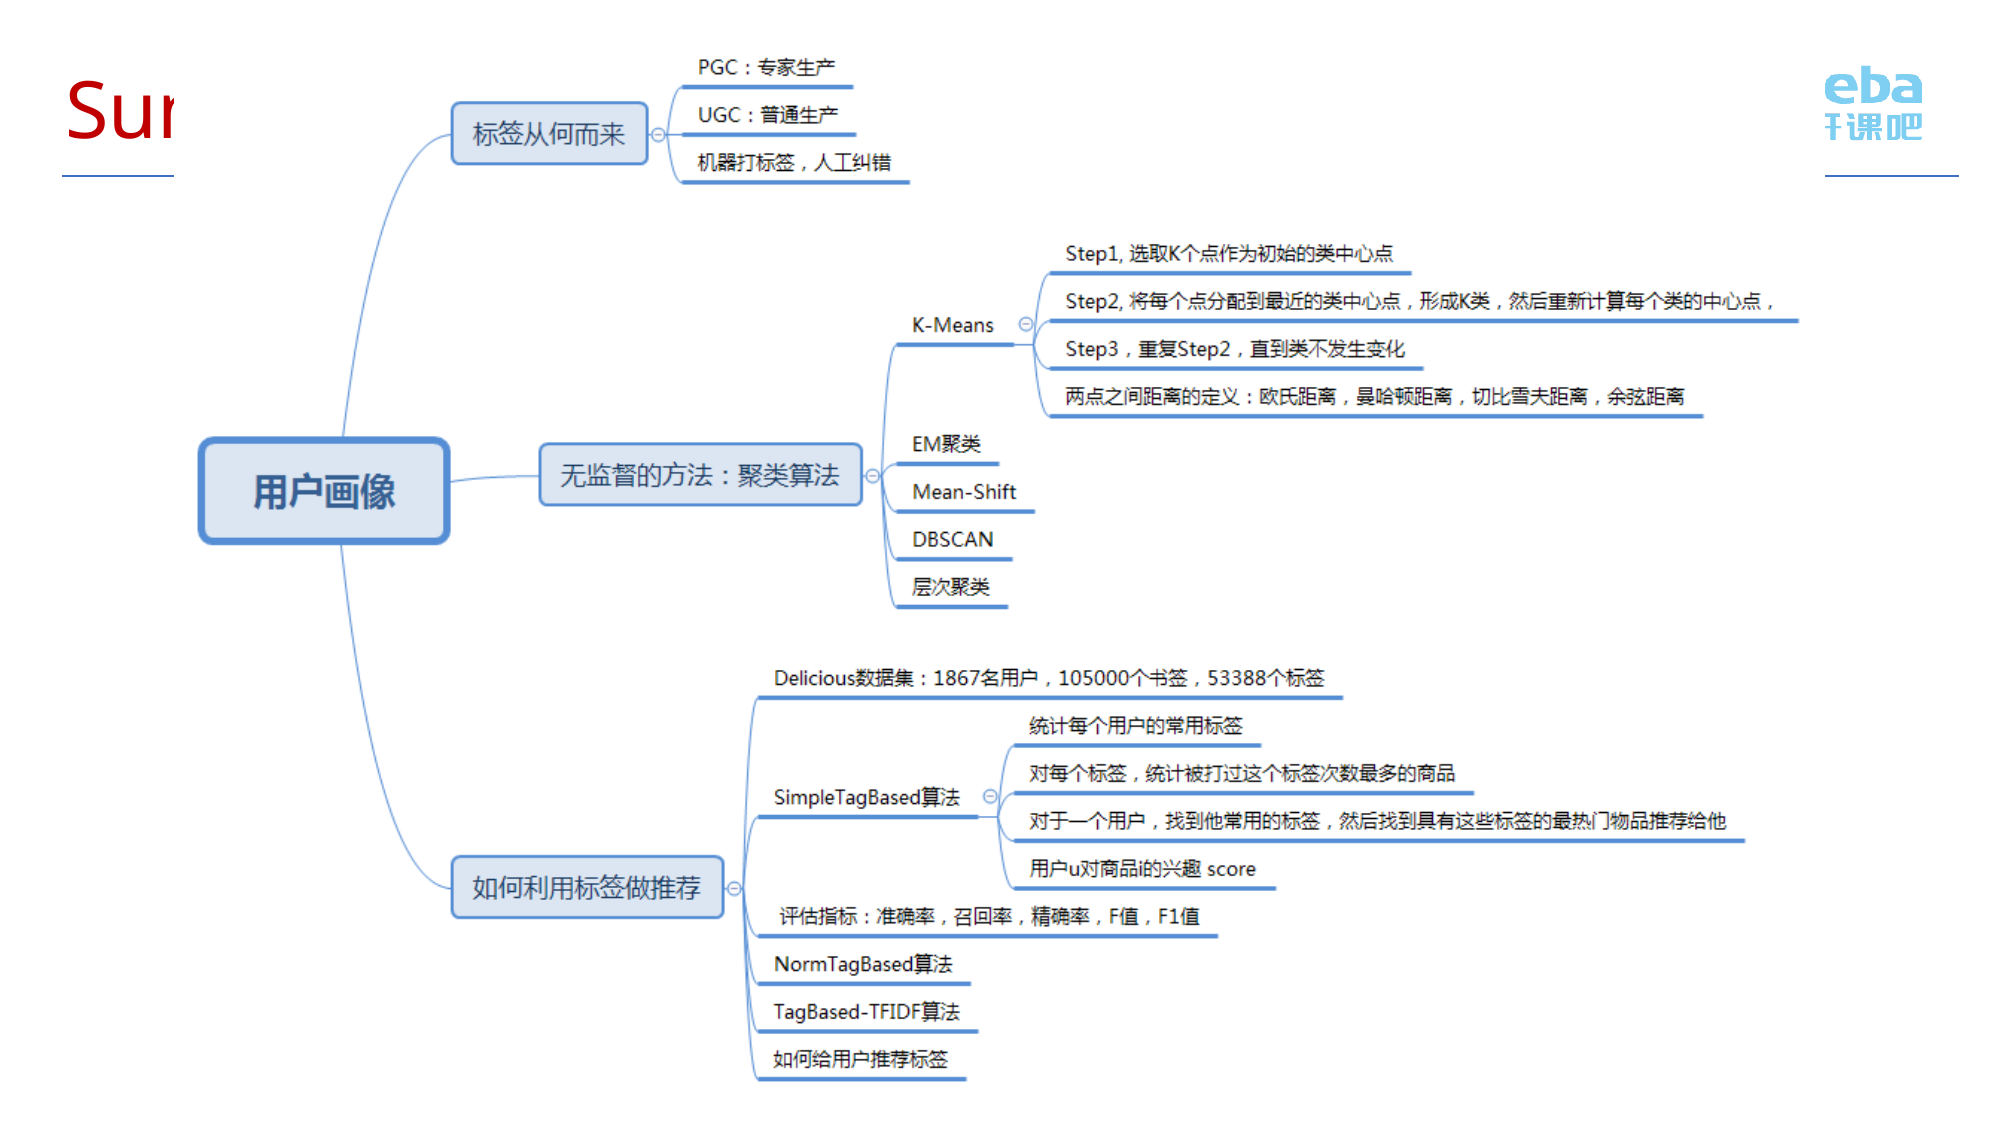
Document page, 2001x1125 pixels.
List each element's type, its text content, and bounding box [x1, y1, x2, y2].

picture [174, 21, 1826, 1104]
table_cell 17 [1826, 21, 1950, 167]
title Summary [57, 59, 174, 167]
